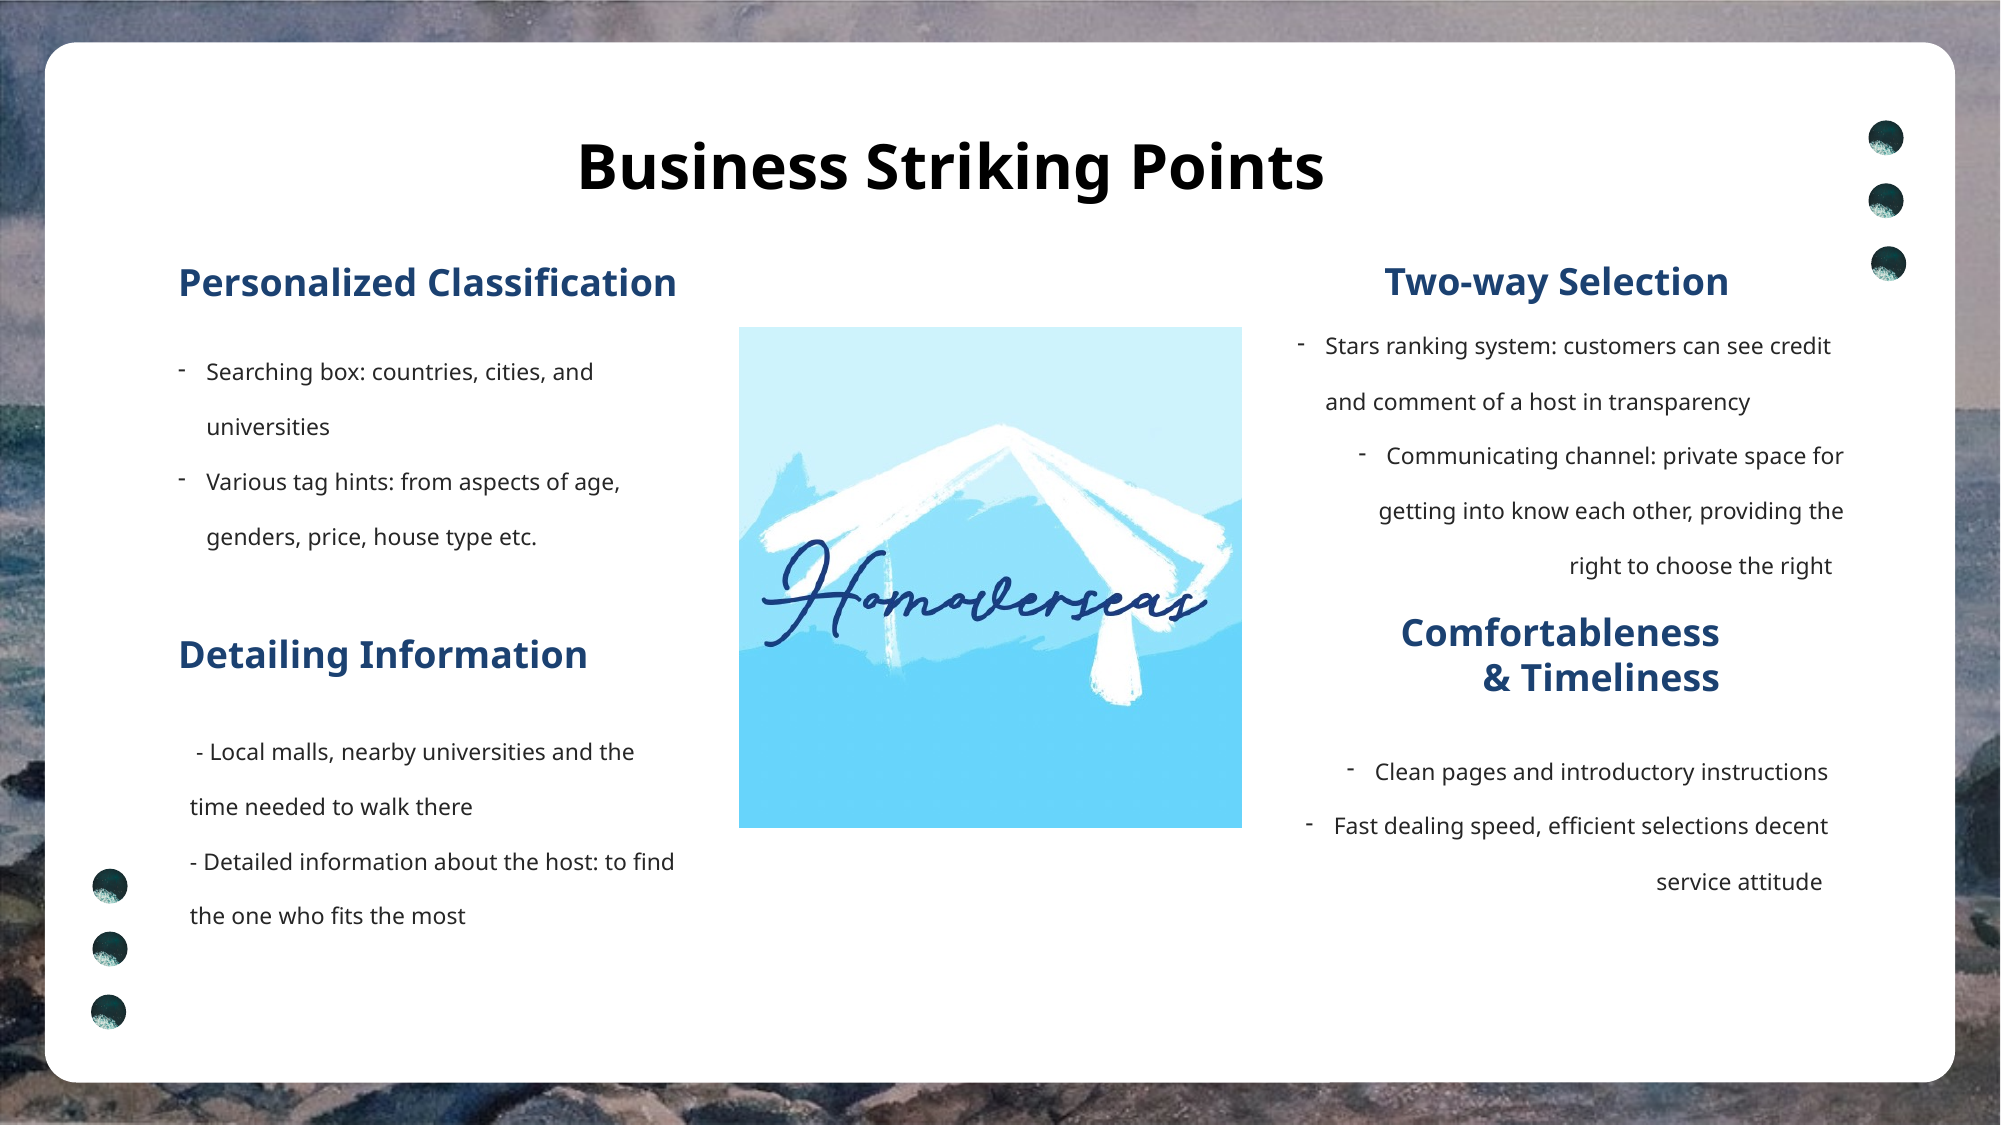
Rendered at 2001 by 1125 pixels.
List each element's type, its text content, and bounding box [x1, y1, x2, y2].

text_box Detailing Information [163, 623, 633, 684]
text_box Clean pages and introductory instructions Fast dealing speed, efficient selections decent service attitude [1282, 722, 1844, 902]
text_box Two-way Selection [1348, 250, 1745, 311]
text_box Searching box: countries, cities, and universities Various tag hints: from aspects of age, genders, price, house type etc. [163, 323, 692, 558]
text_box Stars ranking system: customers can see credit and comment of a host in transparency Communicating channel: private space for getting into know each other, providing the right to choose the right [1282, 297, 1860, 587]
text_box Business Striking Points [562, 119, 1438, 210]
text_box - Local malls, nearby universities and the time needed to walk there - Detailed information about the host: to find the one who fits the most [175, 702, 704, 937]
text_box [43, 41, 1957, 1084]
text_box Personalized Classification [163, 251, 788, 312]
picture [0, 0, 2001, 1125]
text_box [91, 868, 128, 1030]
text_box Comfortableness & Timeliness [1348, 601, 1745, 706]
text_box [1868, 120, 1907, 282]
